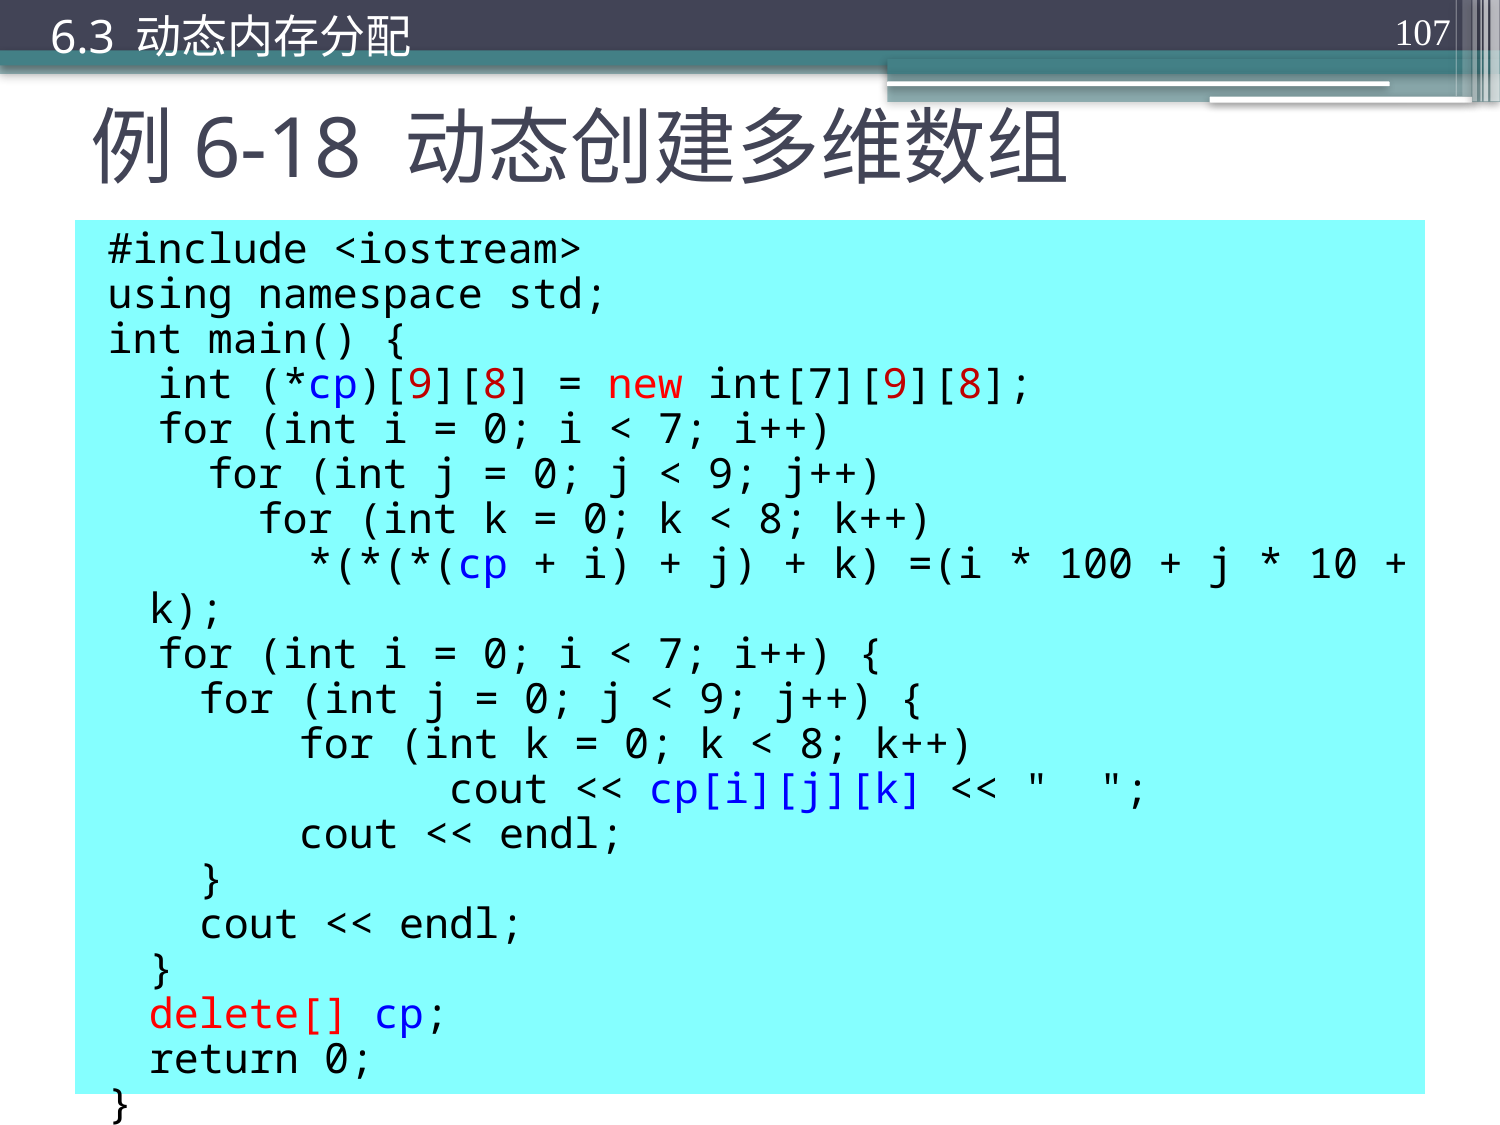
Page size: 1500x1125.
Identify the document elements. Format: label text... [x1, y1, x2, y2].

list #include <iostream> using namespace std; int main() { int (*cp)[9][8] = new int[7][9][8]; for (int i = 0; i < 7; i++) for (int j = 0; j < 9; j++) for (int k = 0; k < 8; k++) *(*(*(cp + i) + j) + k) =(i * 100 + j * 10 + k); for (int i = 0; i < 7; i++) { for (int j = 0; j < 9; j++) { for (int k = 0; k < 8; k++) cout << cp[i][j][k] << " "; cout << endl; } cout << endl; } delete[] cp; return 0; } [75, 220, 1425, 1094]
slide_number 107 [1340, 0, 1466, 61]
title 例6-18 动态创建多维数组 [75, 56, 1425, 220]
text_box 6.3 动态内存分配 [35, 0, 1117, 71]
